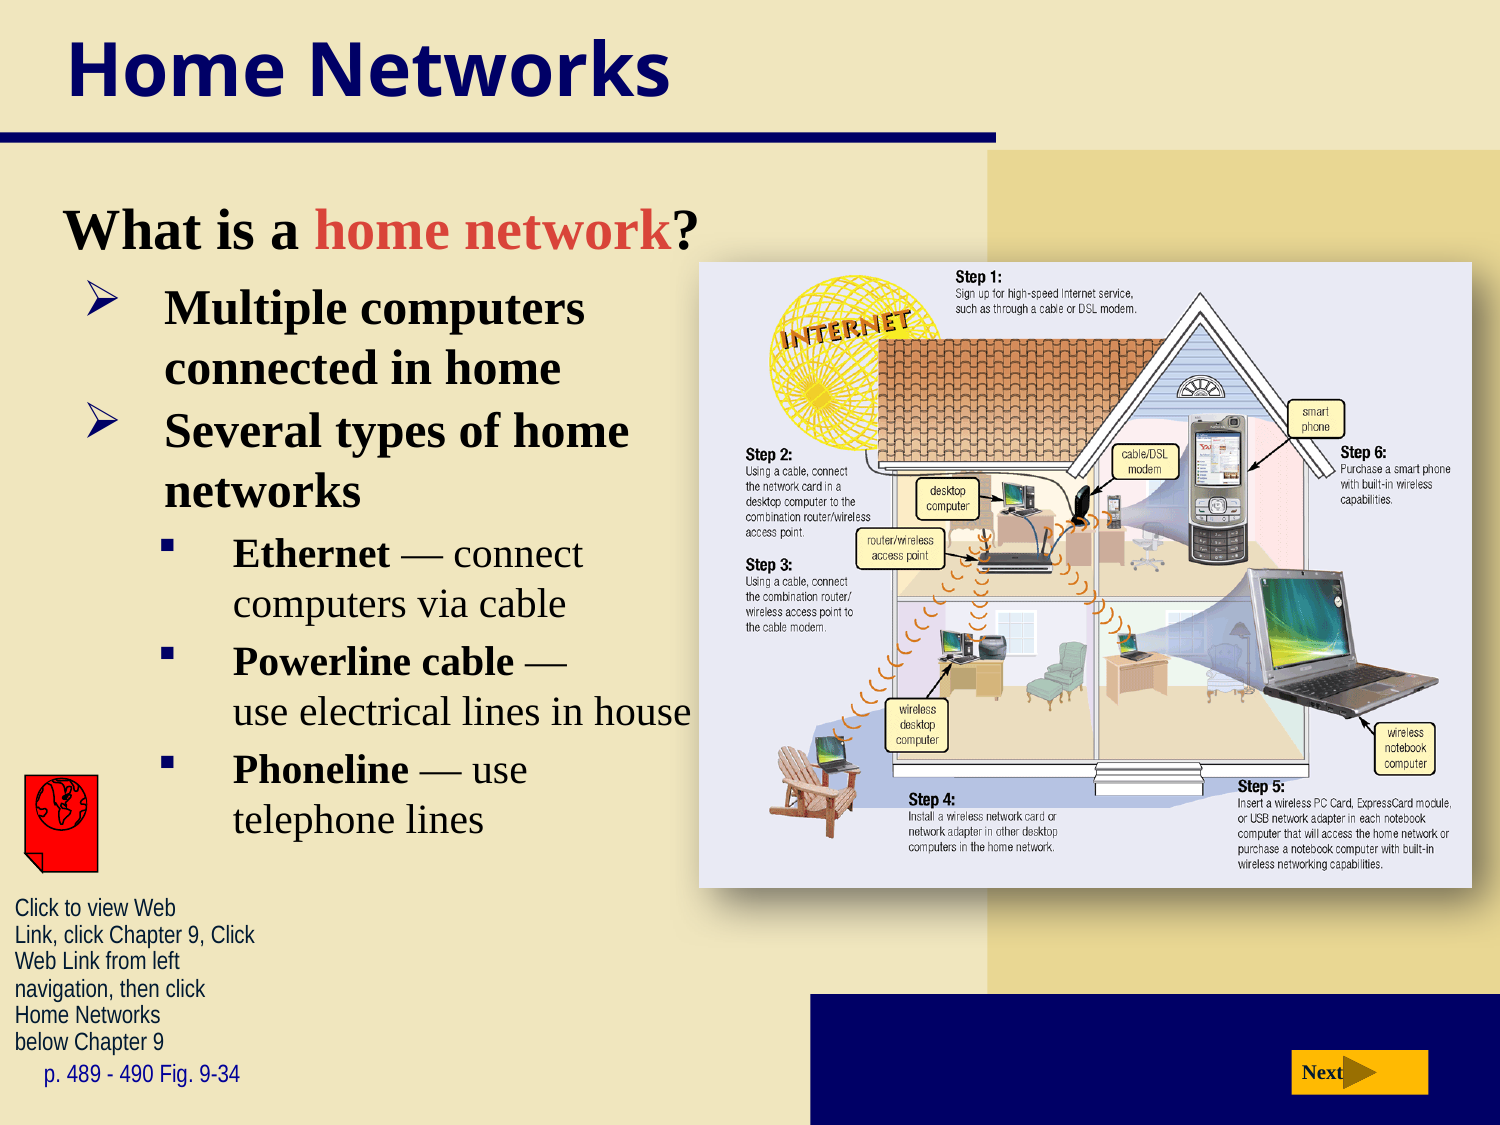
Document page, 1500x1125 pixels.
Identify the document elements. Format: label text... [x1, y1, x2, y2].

title Home Networks [49, 0, 1459, 133]
picture [699, 262, 1472, 888]
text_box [1286, 1049, 1429, 1095]
list What is a home network? [47, 191, 1457, 326]
text_box Multiple computers connected in home Several types of home networks Ethernet — connect computers via cable Powerline cable — use electrical lines in house Phoneline — use telephone lines [49, 267, 692, 850]
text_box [0, 774, 326, 988]
text_box p. 489 - 490 Fig. 9-34 [29, 1050, 284, 1095]
